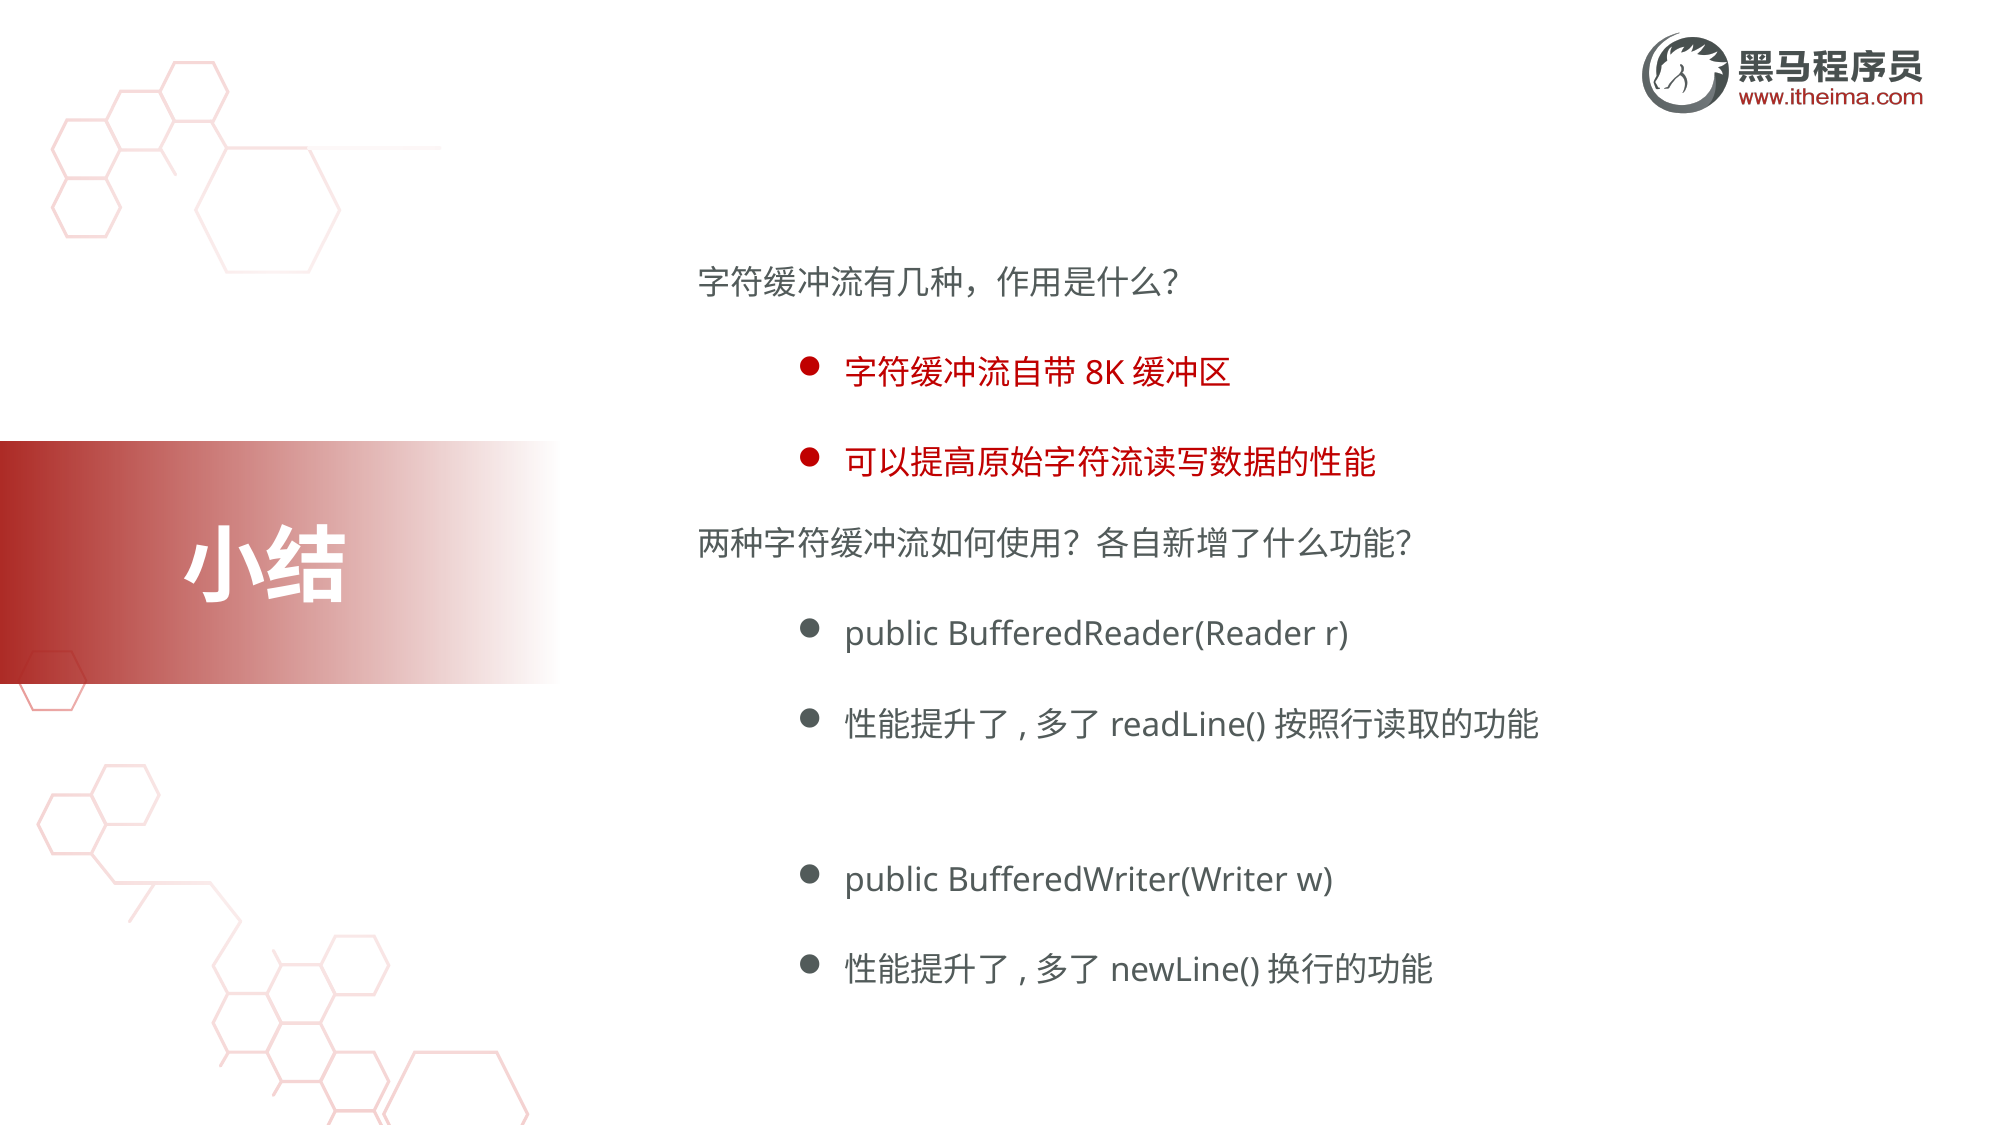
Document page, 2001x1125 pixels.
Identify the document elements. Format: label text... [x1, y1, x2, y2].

list 字符缓冲流有几种，作用是什么？ 字符缓冲流自带8K缓冲区 可以提高原始字符流读写数据的性能 两种字符缓冲流如何使用？各自新增了什么功能？ public BufferedReader​(Reader r) 性能提升了,多了readLine()按照行读取的功能 public BufferedWriter​(Writer w) 性能提升了,多了newLine()换行的功能 [682, 405, 1859, 1056]
picture [1633, 24, 1937, 125]
